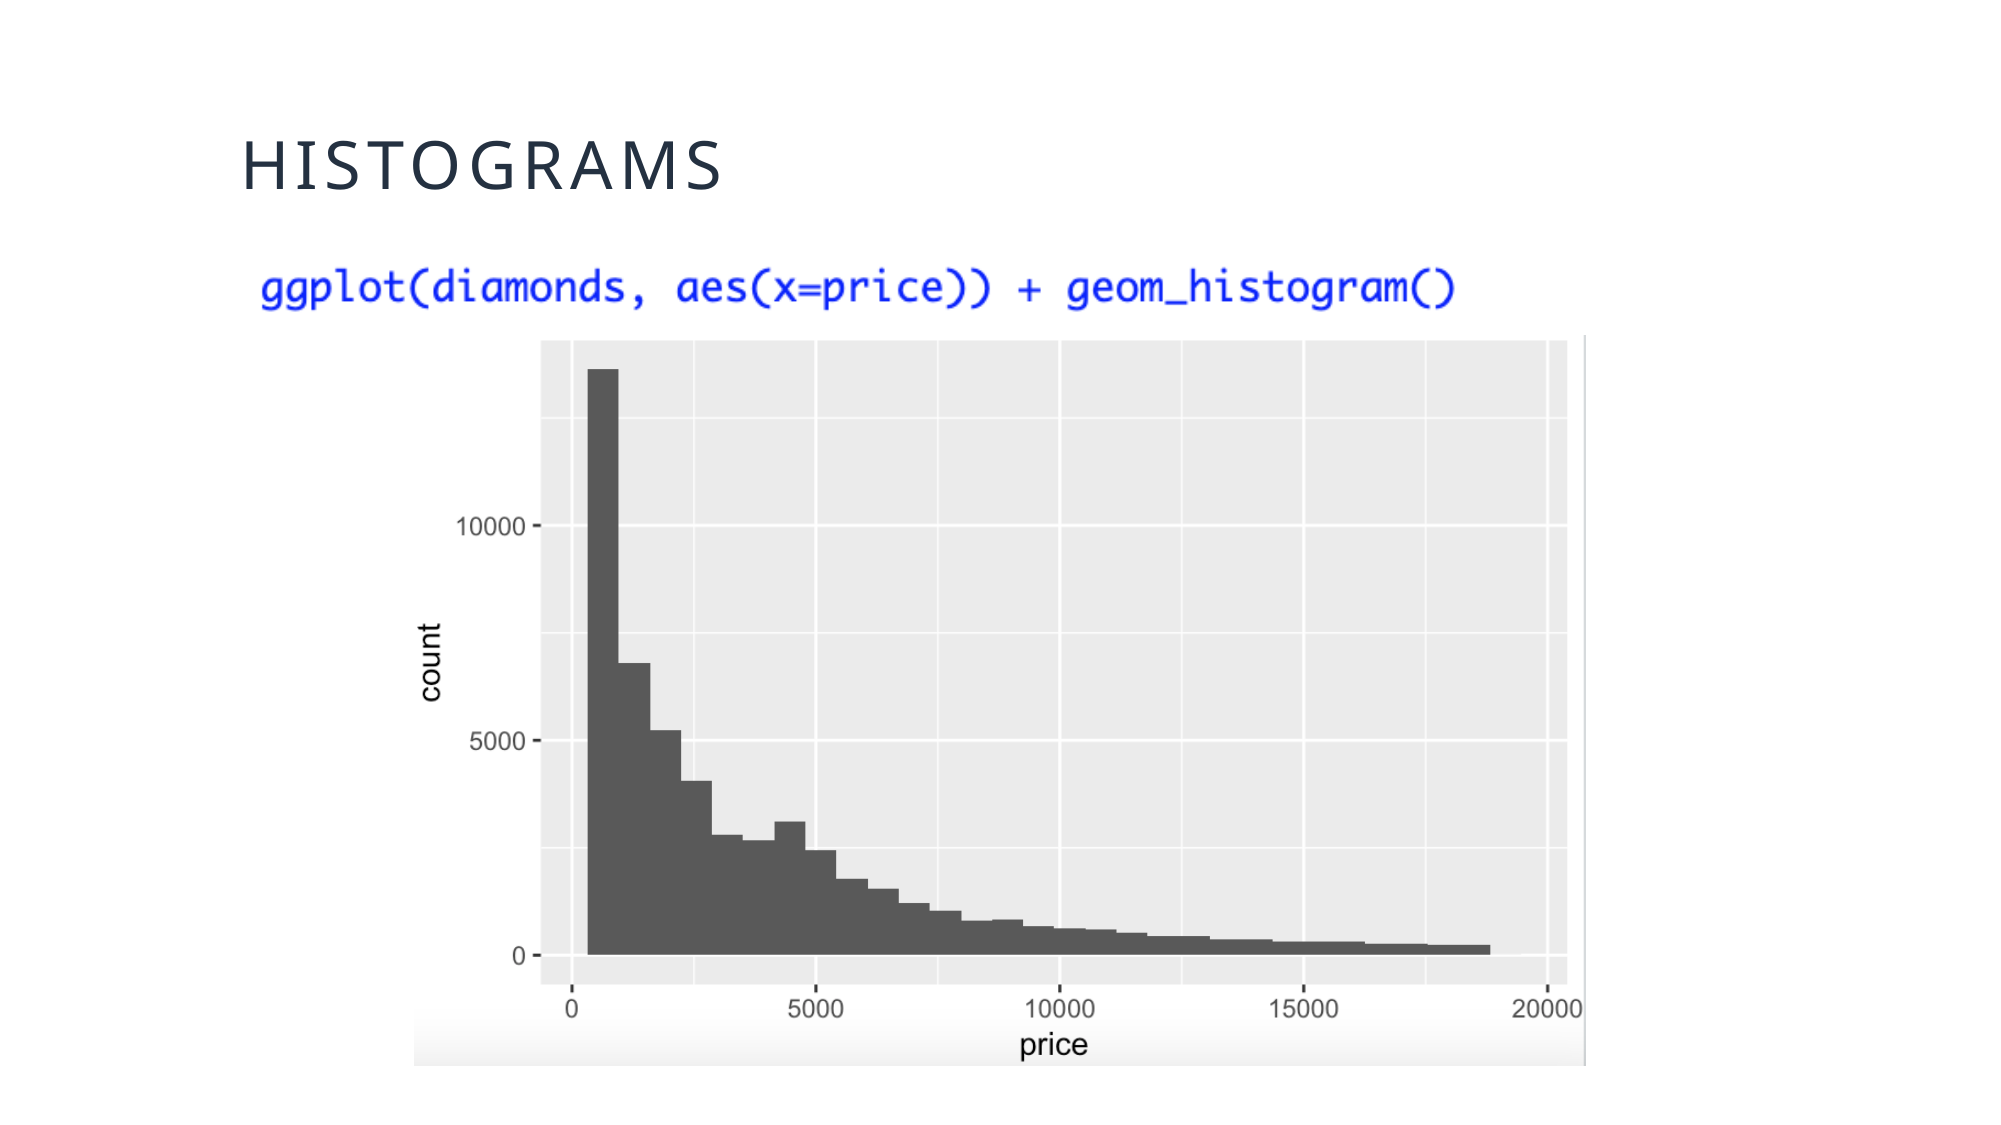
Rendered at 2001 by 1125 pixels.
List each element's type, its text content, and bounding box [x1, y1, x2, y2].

picture [249, 252, 1470, 324]
title histograms [225, 0, 1959, 212]
picture [414, 335, 1586, 1066]
